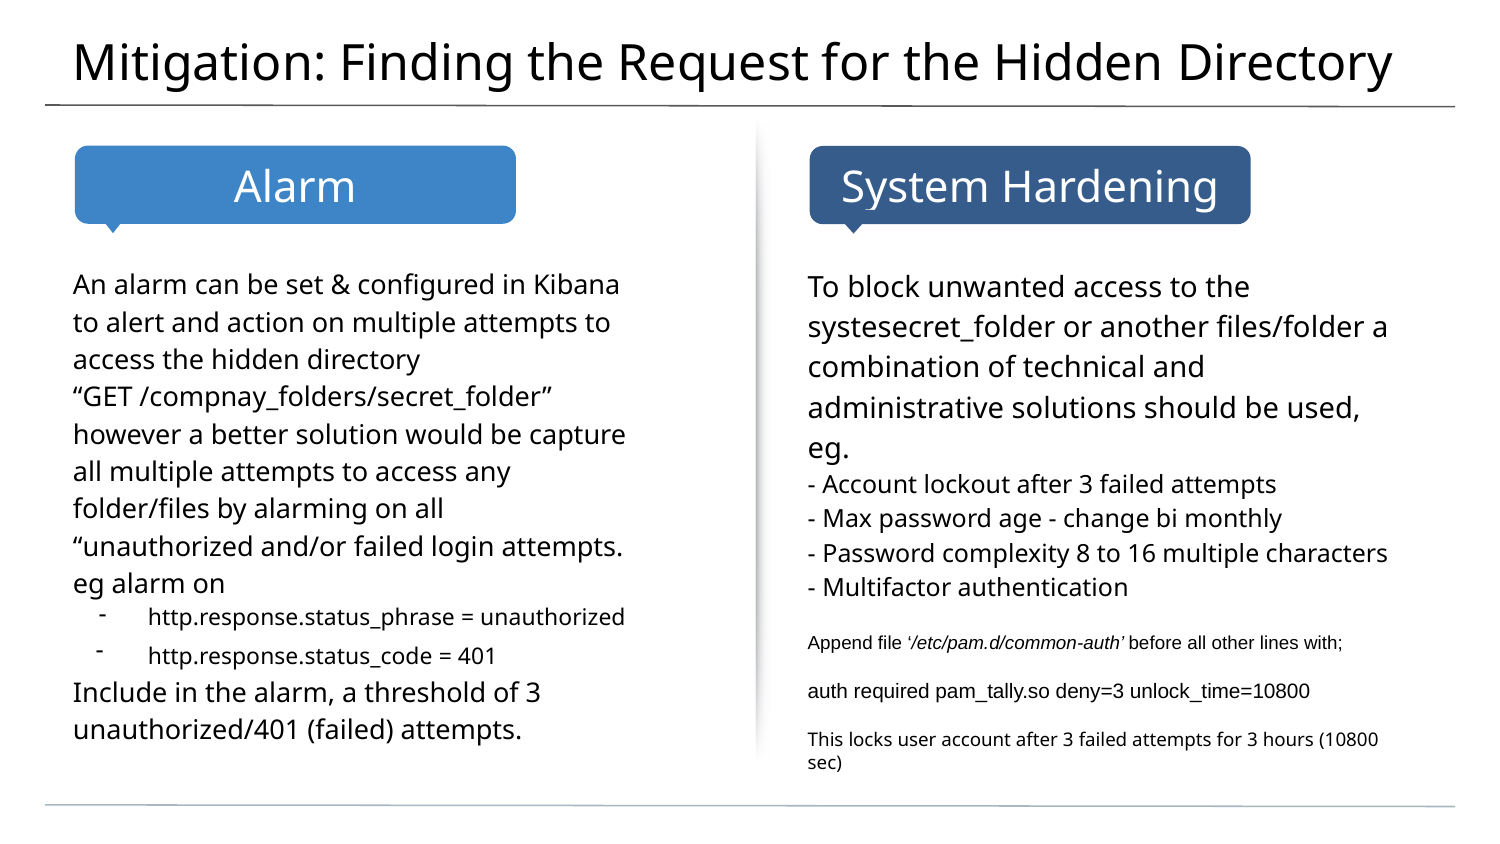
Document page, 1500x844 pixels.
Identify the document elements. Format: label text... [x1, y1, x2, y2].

subtitle An alarm can be set & configured in Kibana to alert and action on multiple attempts to access the hidden directory “GET /compnay_folders/secret_folder” however a better solution would be capture all multiple attempts to access any folder/files by alarming on all “unauthorized and/or failed login attempts. eg alarm on http.response.status_phrase = unauthorized http.response.status_code = 401 Include in the alarm, a threshold of 3 unauthorized/401 (failed) attempts. [0, 262, 704, 805]
title Mitigation: Finding the Request for the Hidden Directory [0, 0, 1500, 88]
picture [703, 107, 839, 782]
subtitle To block unwanted access to the systesecret_folder or another files/folder a combination of technical and administrative solutions should be used, eg. - Account lockout after 3 failed attempts - Max password age - change bi monthly - Password complexity 8 to 16 multiple characters - Multifactor authentication Append file ‘/etc/pam.d/common-auth’ before all other lines with; auth required pam_tally.so deny=3 unlock_time=10800 This locks user account after 3 failed attempts for 3 hours (10800 sec) [732, 263, 1472, 805]
